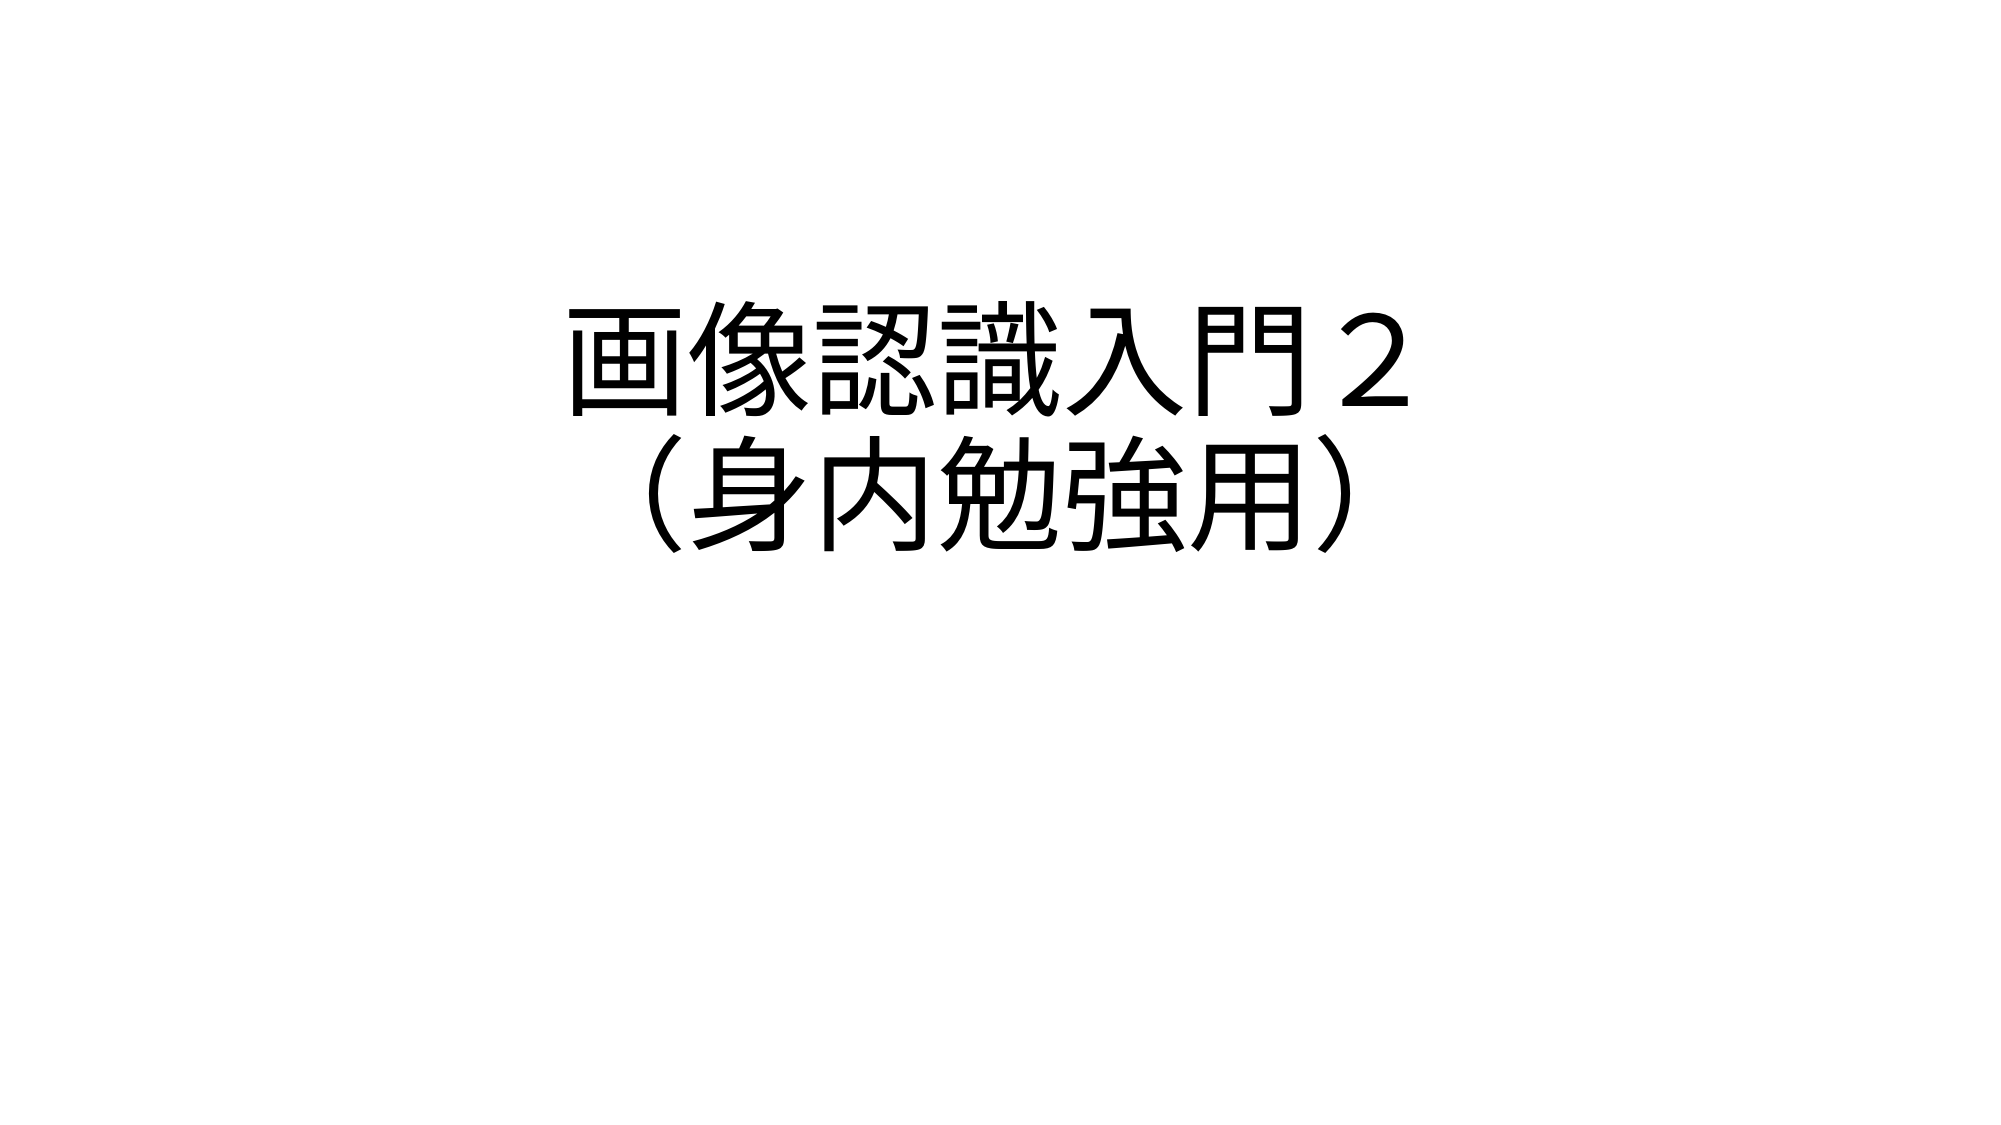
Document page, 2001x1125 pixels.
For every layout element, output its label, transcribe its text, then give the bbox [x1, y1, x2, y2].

title 画像認識入門２ （身内勉強用） [249, 184, 1750, 576]
